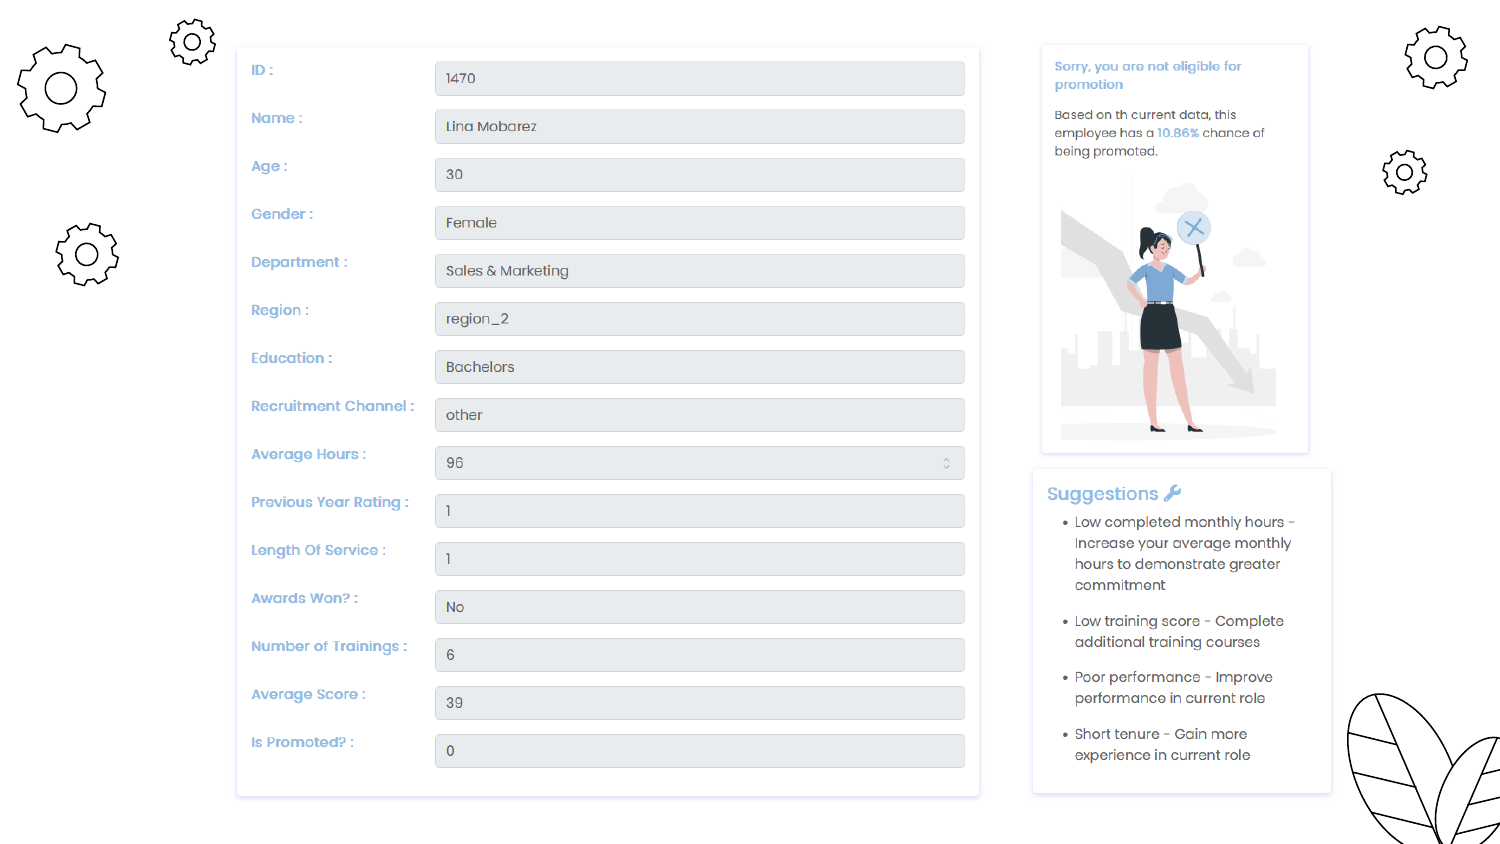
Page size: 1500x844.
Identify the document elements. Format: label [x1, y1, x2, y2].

picture [228, 34, 997, 807]
picture [1025, 38, 1342, 805]
